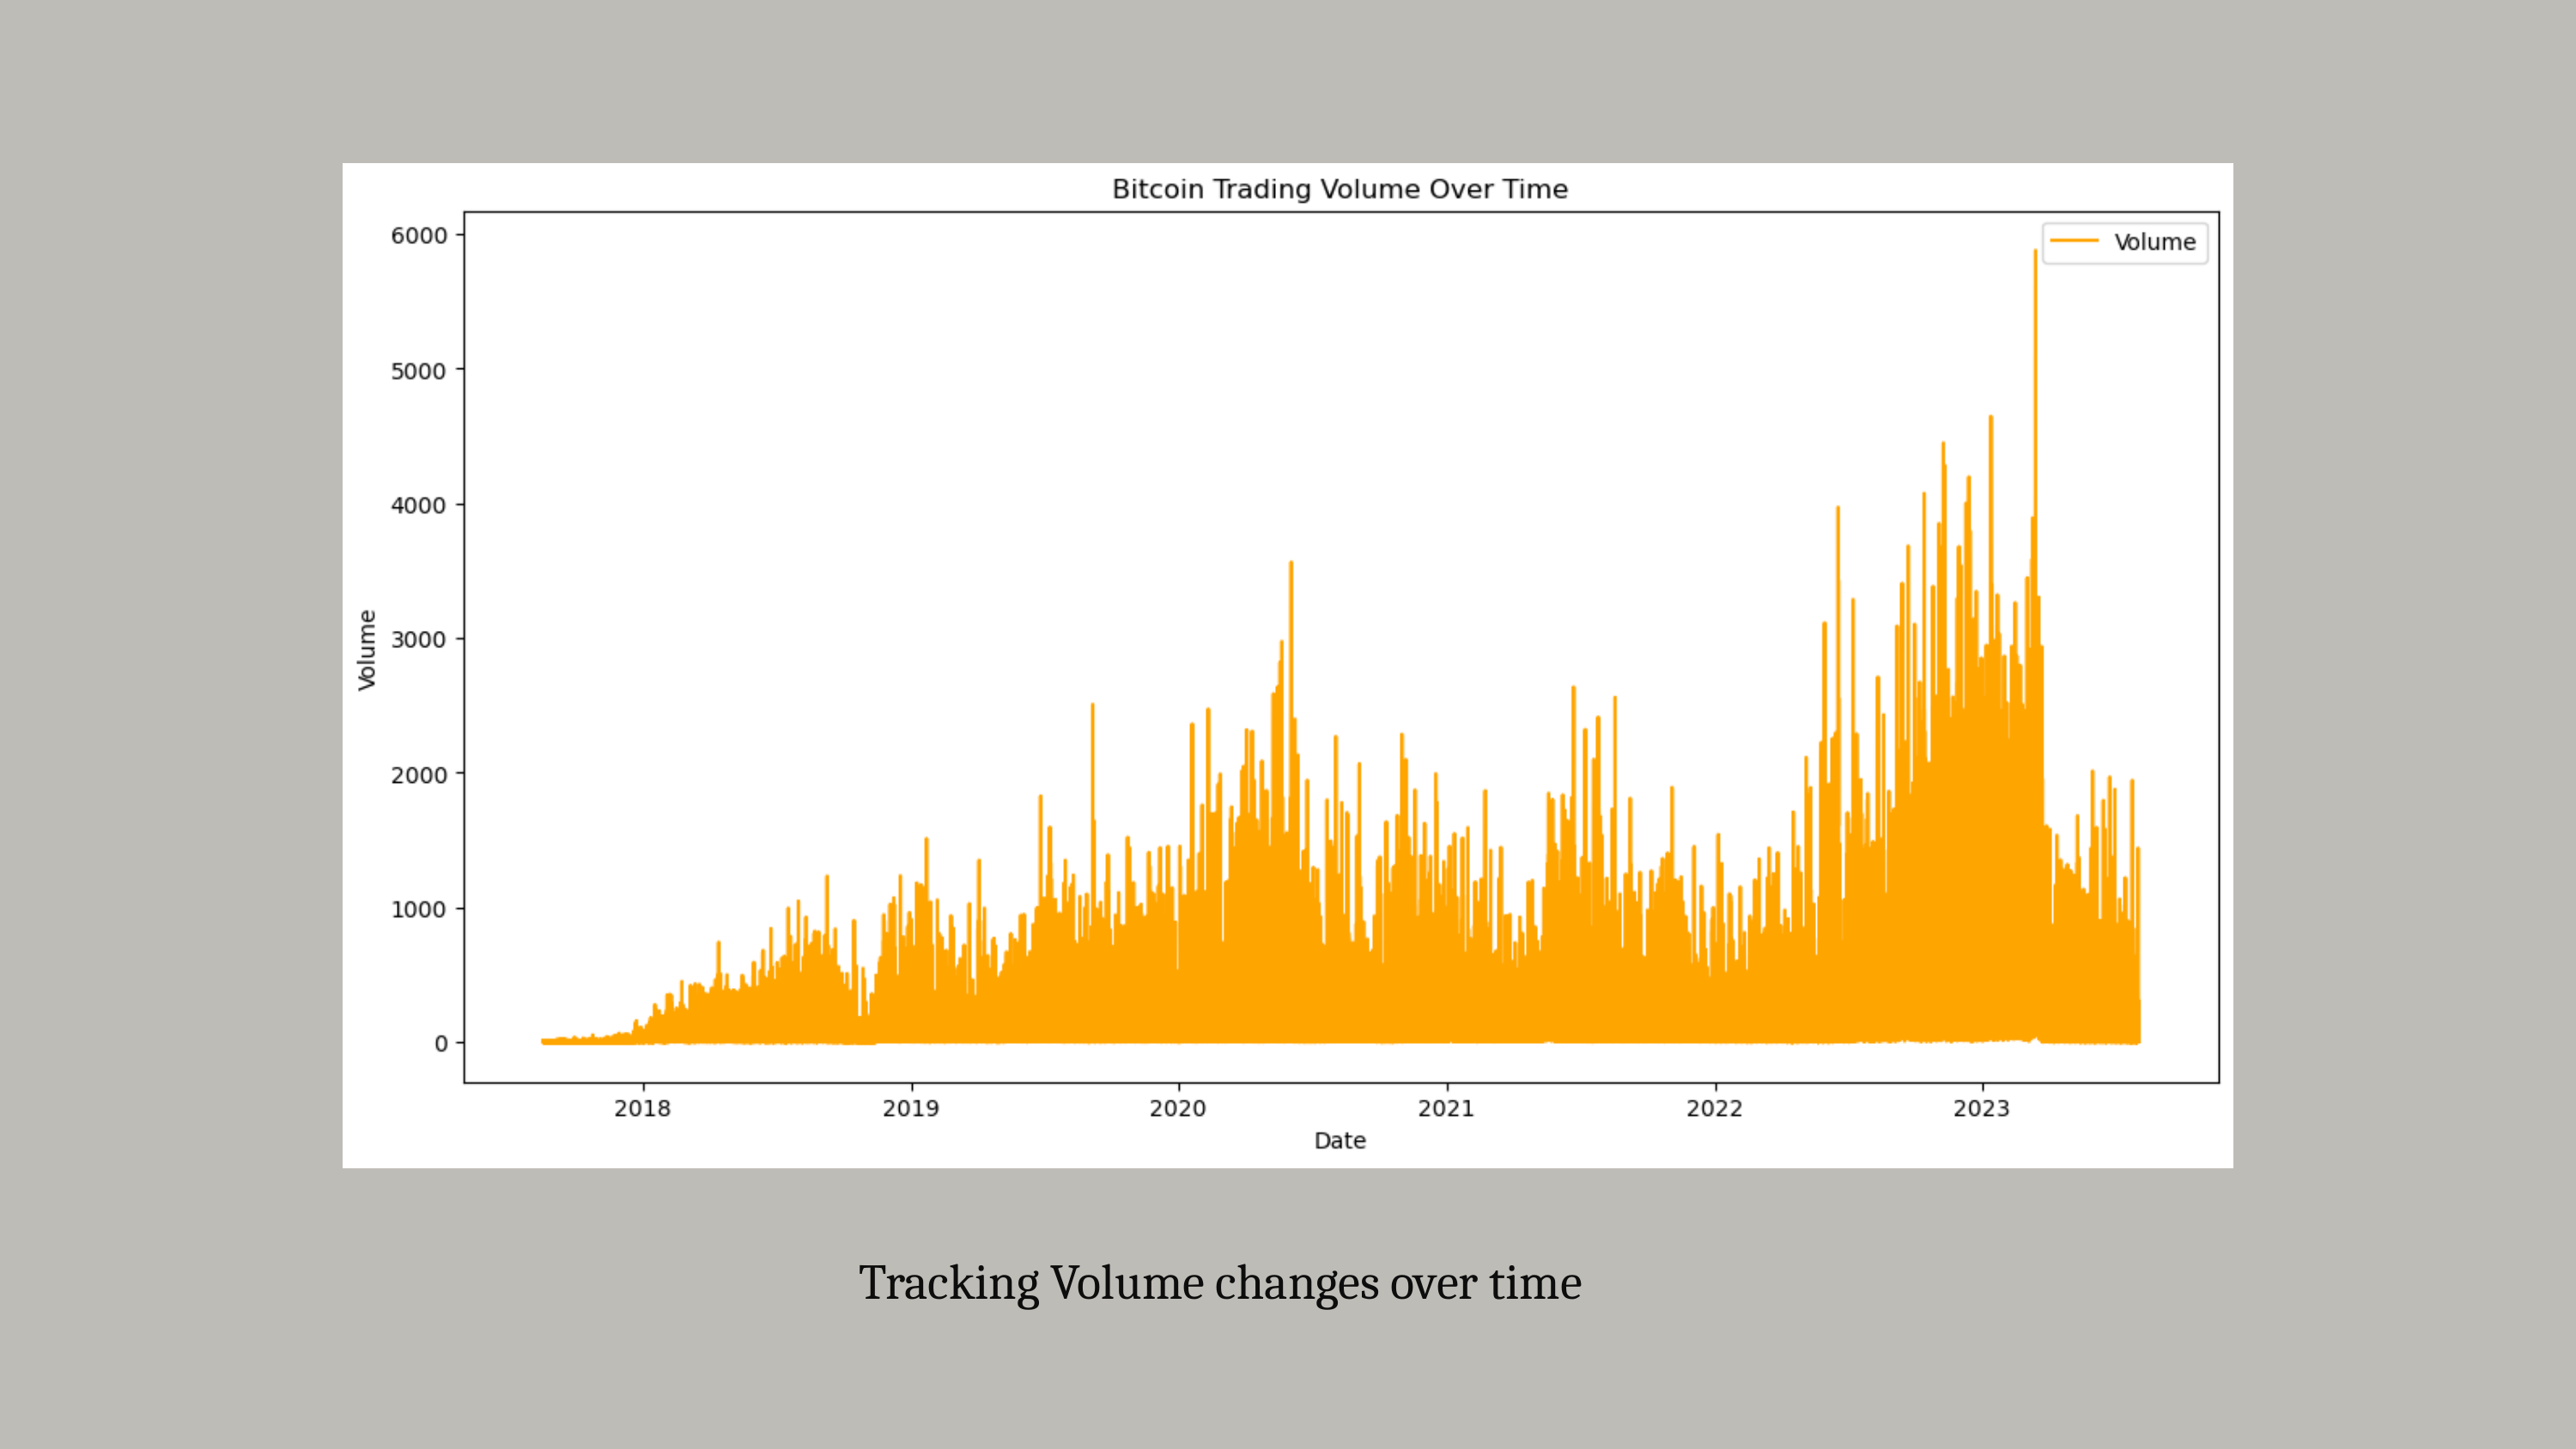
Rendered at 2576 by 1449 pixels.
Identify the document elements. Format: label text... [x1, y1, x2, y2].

picture [343, 163, 2233, 1168]
text_box Tracking Volume changes over time [859, 1238, 1717, 1309]
